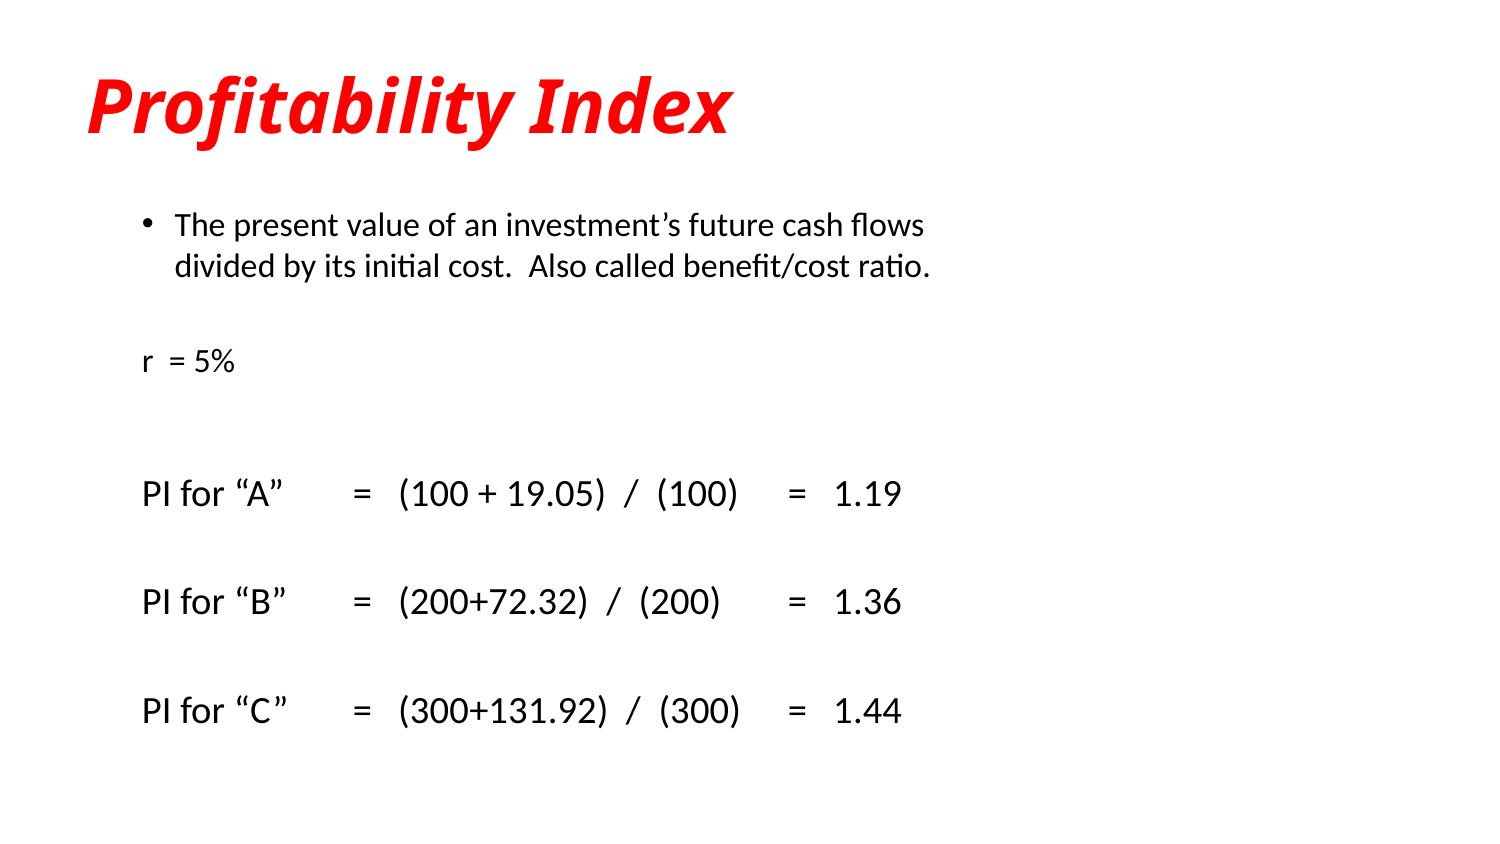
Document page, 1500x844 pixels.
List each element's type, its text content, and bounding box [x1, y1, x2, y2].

title Profitability Index [75, 33, 1425, 175]
list The present value of an investment’s future cash flows divided by its initial cost. Also called benefit/cost ratio. r = 5% [130, 196, 954, 408]
text_box PI for “A” = (100 + 19.05) / (100) = 1.19 PI for “B” = (200+72.32) / (200) = 1.36 PI for “C” = (300+131.92) / (300) = 1.44 [130, 408, 954, 829]
